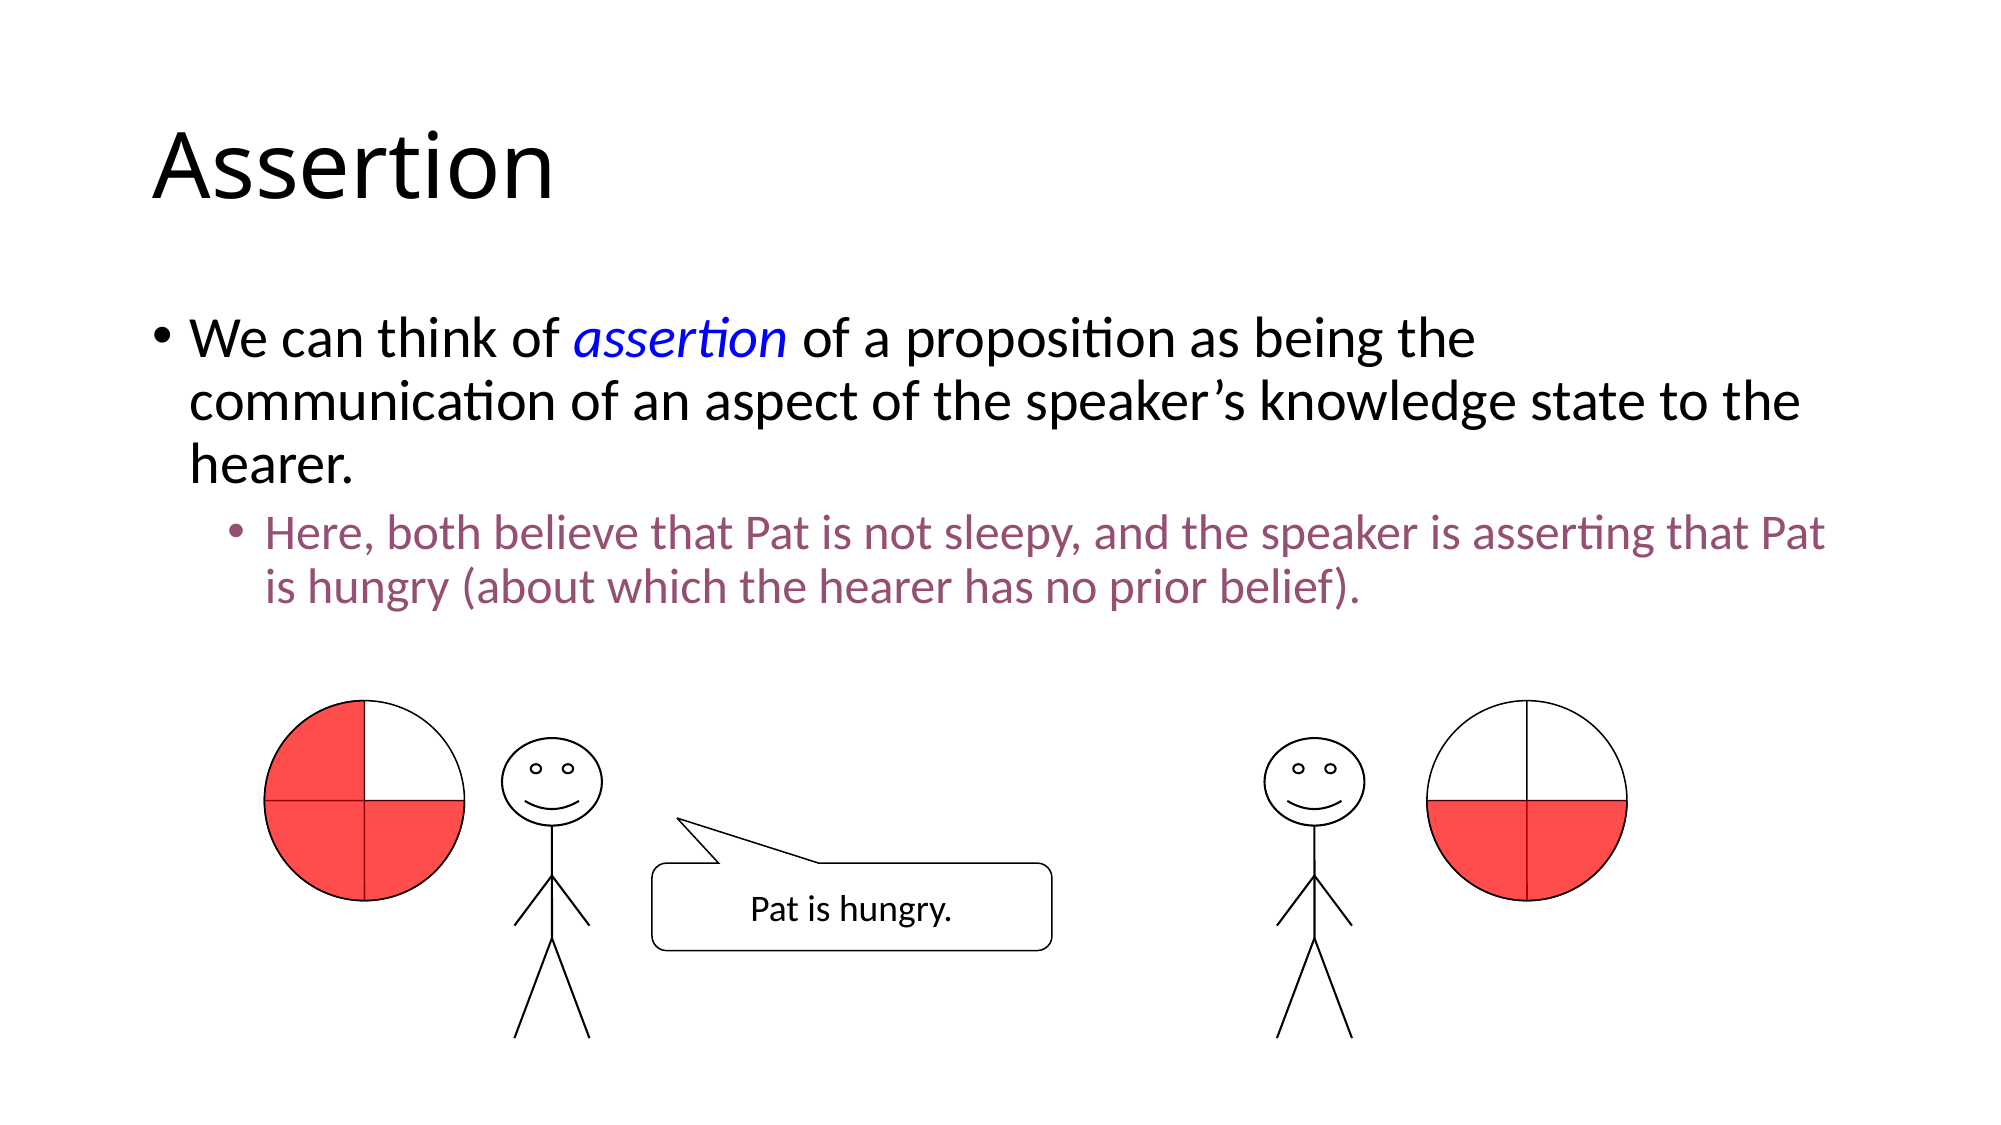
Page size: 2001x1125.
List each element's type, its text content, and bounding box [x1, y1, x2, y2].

text_box Pat is hungry. [651, 818, 1052, 951]
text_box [1426, 700, 1627, 901]
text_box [501, 738, 602, 1039]
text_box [264, 700, 465, 901]
list We can think of assertion of a proposition as being the communication of an aspect of the speaker’s knowledge state to the hearer. Here, both believe that Pat is not sleepy, and the speaker is asserting that Pat is hungry (about which the hearer has no prior belief). [137, 299, 1863, 644]
title Assertion [137, 59, 1863, 278]
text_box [1264, 738, 1365, 1039]
